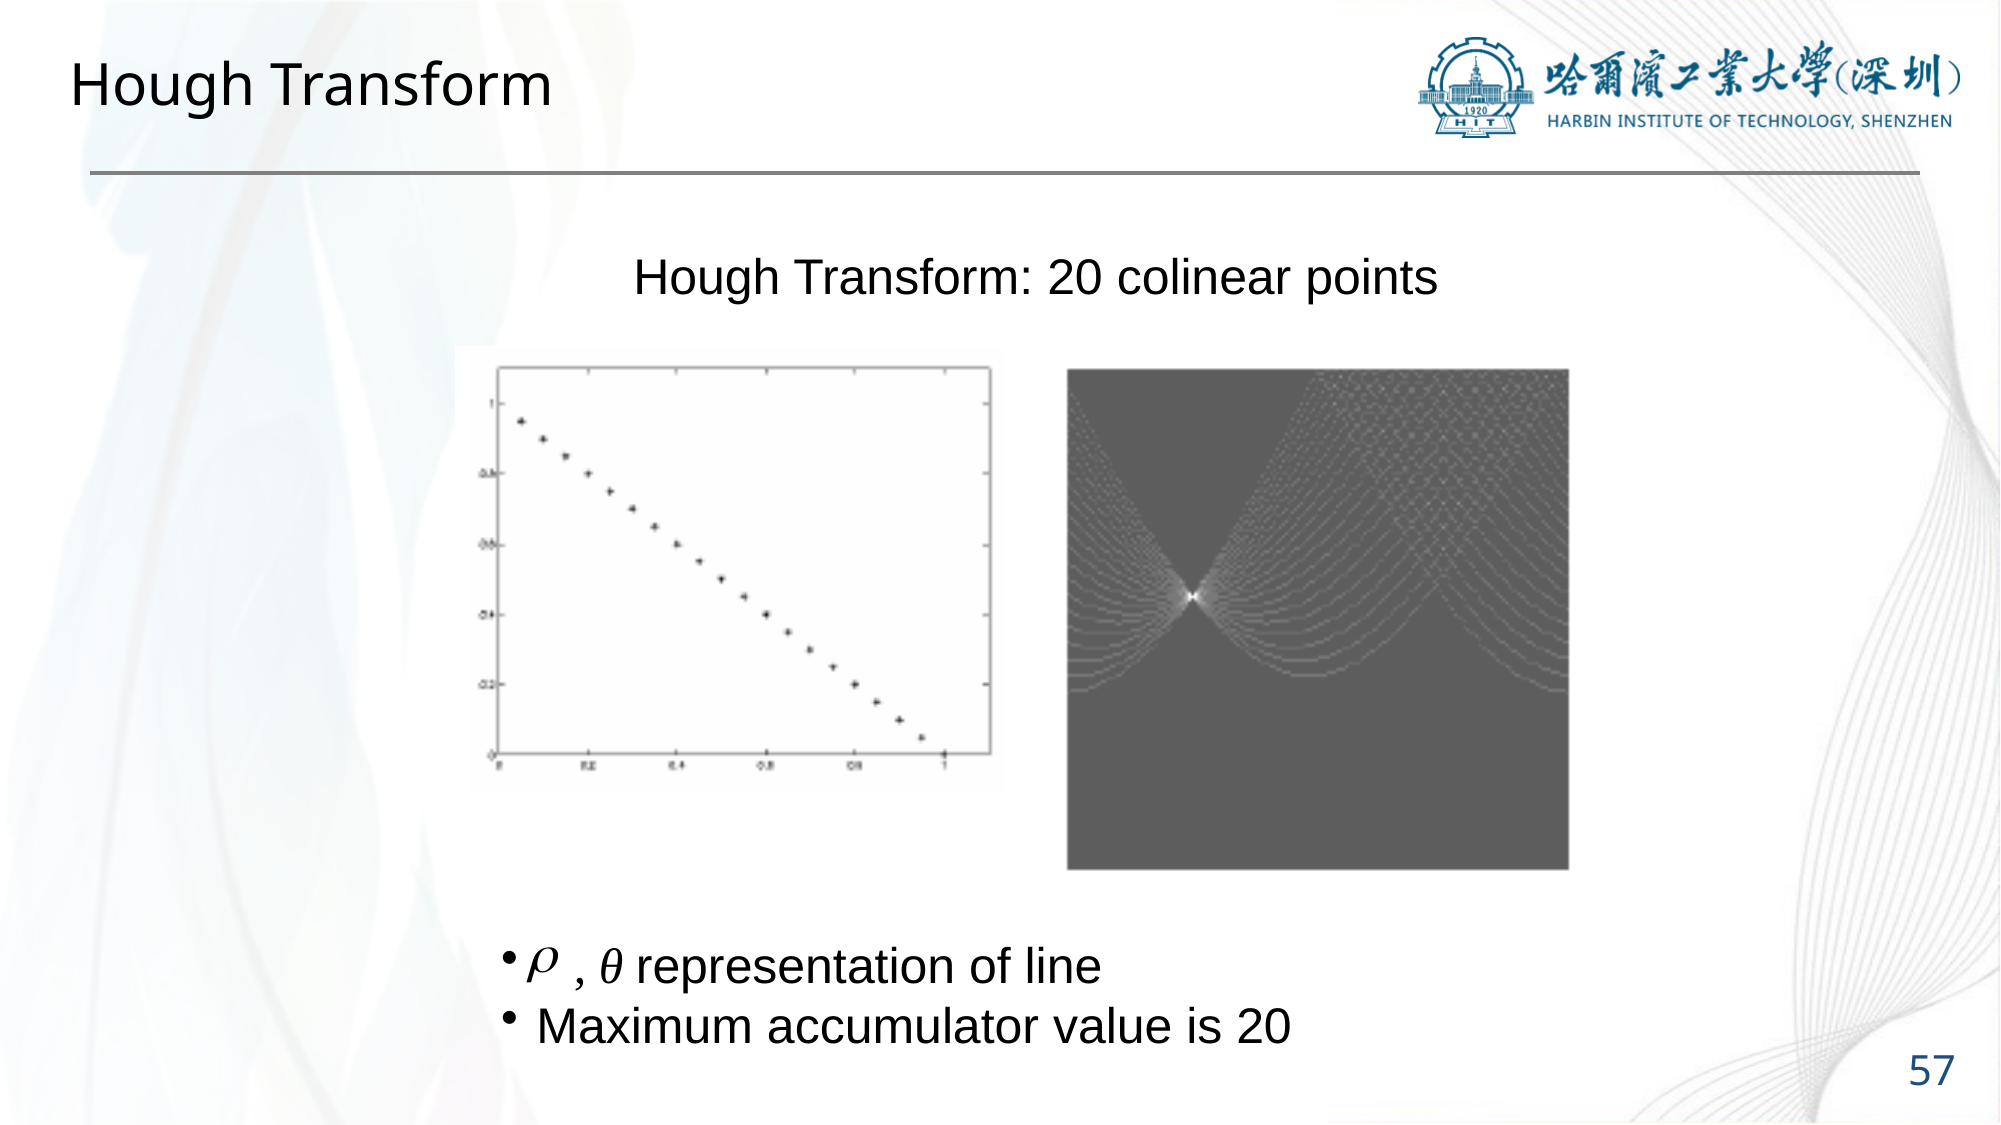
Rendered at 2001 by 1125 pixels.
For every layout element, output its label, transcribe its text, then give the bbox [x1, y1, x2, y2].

picture [0, 0, 2001, 1125]
text_box Hough Transform: 20 colinear points [618, 237, 1455, 313]
title Hough Transform [54, 0, 1385, 174]
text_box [515, 937, 573, 994]
slide_number 57 [1521, 1042, 1972, 1103]
text_box , θ representation of line Maximum accumulator value is 20 [486, 925, 1513, 1061]
